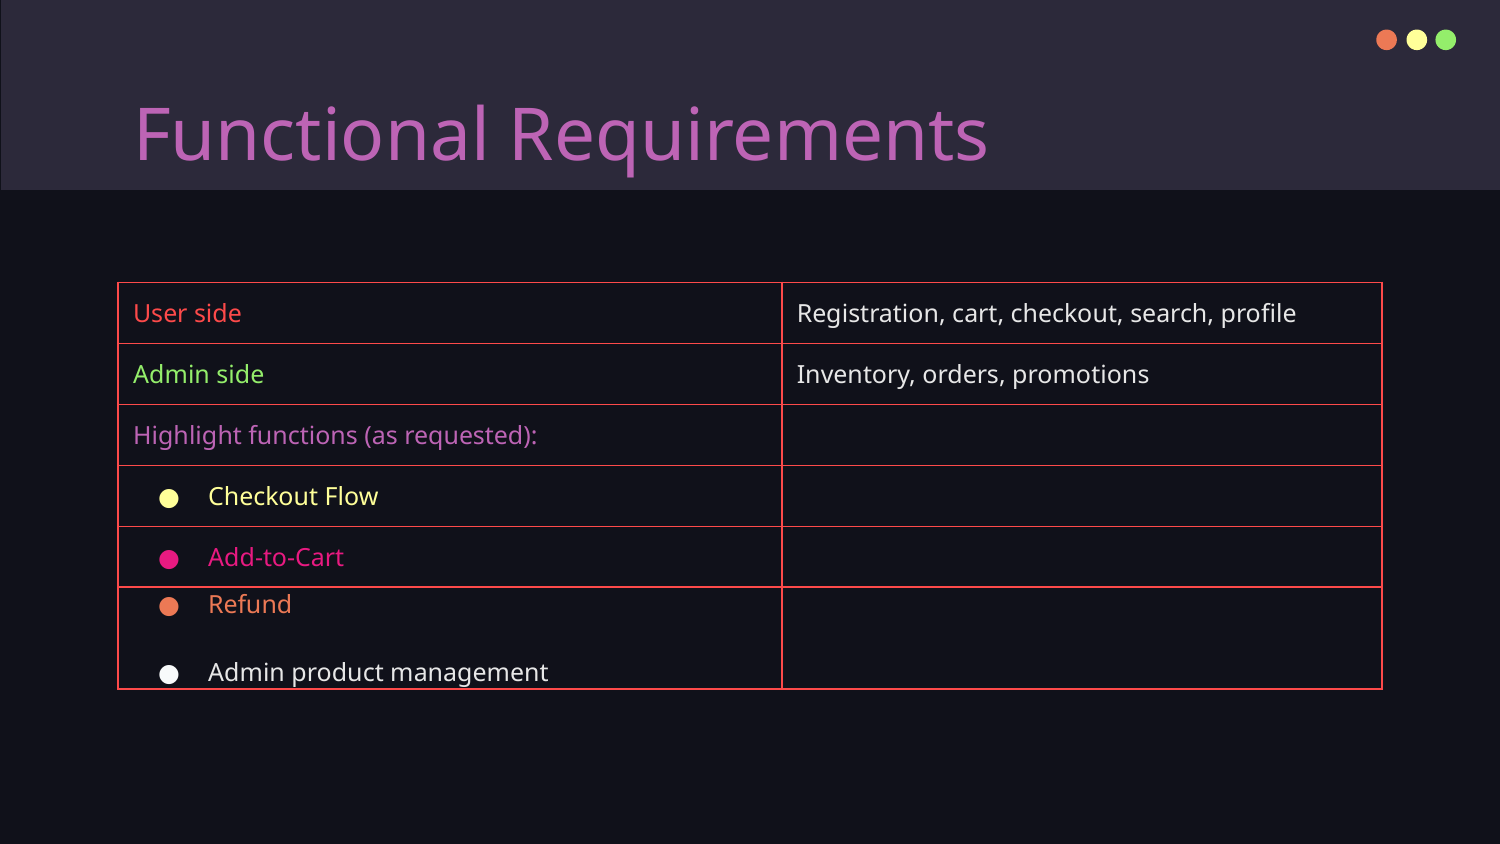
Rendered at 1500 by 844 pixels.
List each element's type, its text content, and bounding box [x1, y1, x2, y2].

table_cell Admin side [119, 344, 781, 404]
table_cell Checkout Flow [119, 466, 781, 526]
table_cell [783, 527, 1381, 586]
table_cell [783, 466, 1381, 526]
table_cell Add-to-Cart [119, 527, 781, 586]
table_cell [783, 588, 1381, 688]
table_header Registration, cart, checkout, search, profile [783, 283, 1381, 343]
table_header User side [119, 283, 781, 343]
table_cell Refund Admin product management [119, 588, 781, 688]
table_cell [783, 405, 1381, 465]
title Functional Requirements [118, 72, 1382, 167]
table_cell Inventory, orders, promotions [783, 344, 1381, 404]
table_cell Highlight functions (as requested): [119, 405, 781, 465]
